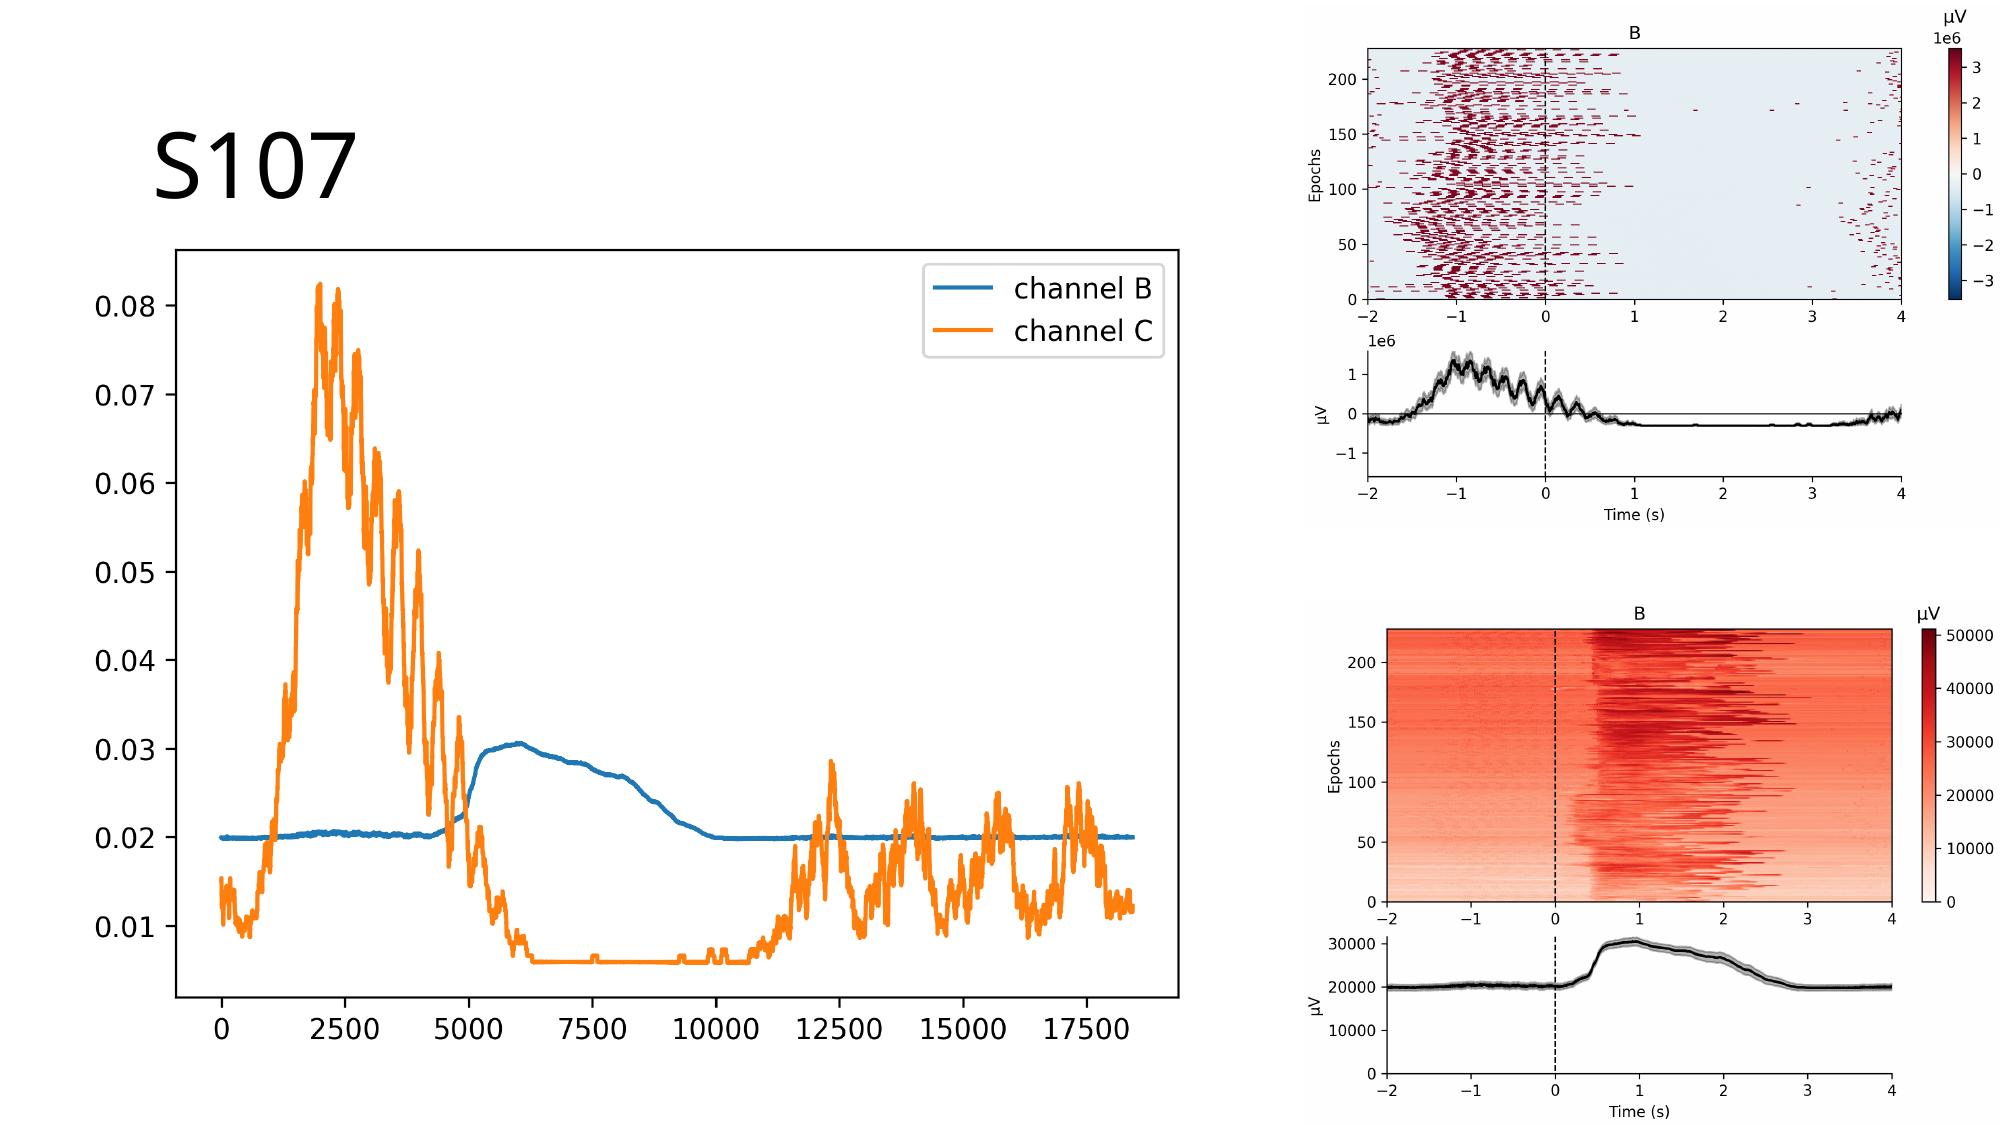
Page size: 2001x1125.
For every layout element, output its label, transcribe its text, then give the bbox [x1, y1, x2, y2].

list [72, 230, 1199, 1066]
picture [1301, 4, 2000, 529]
picture [1301, 601, 2000, 1125]
title S107 [137, 59, 1301, 278]
